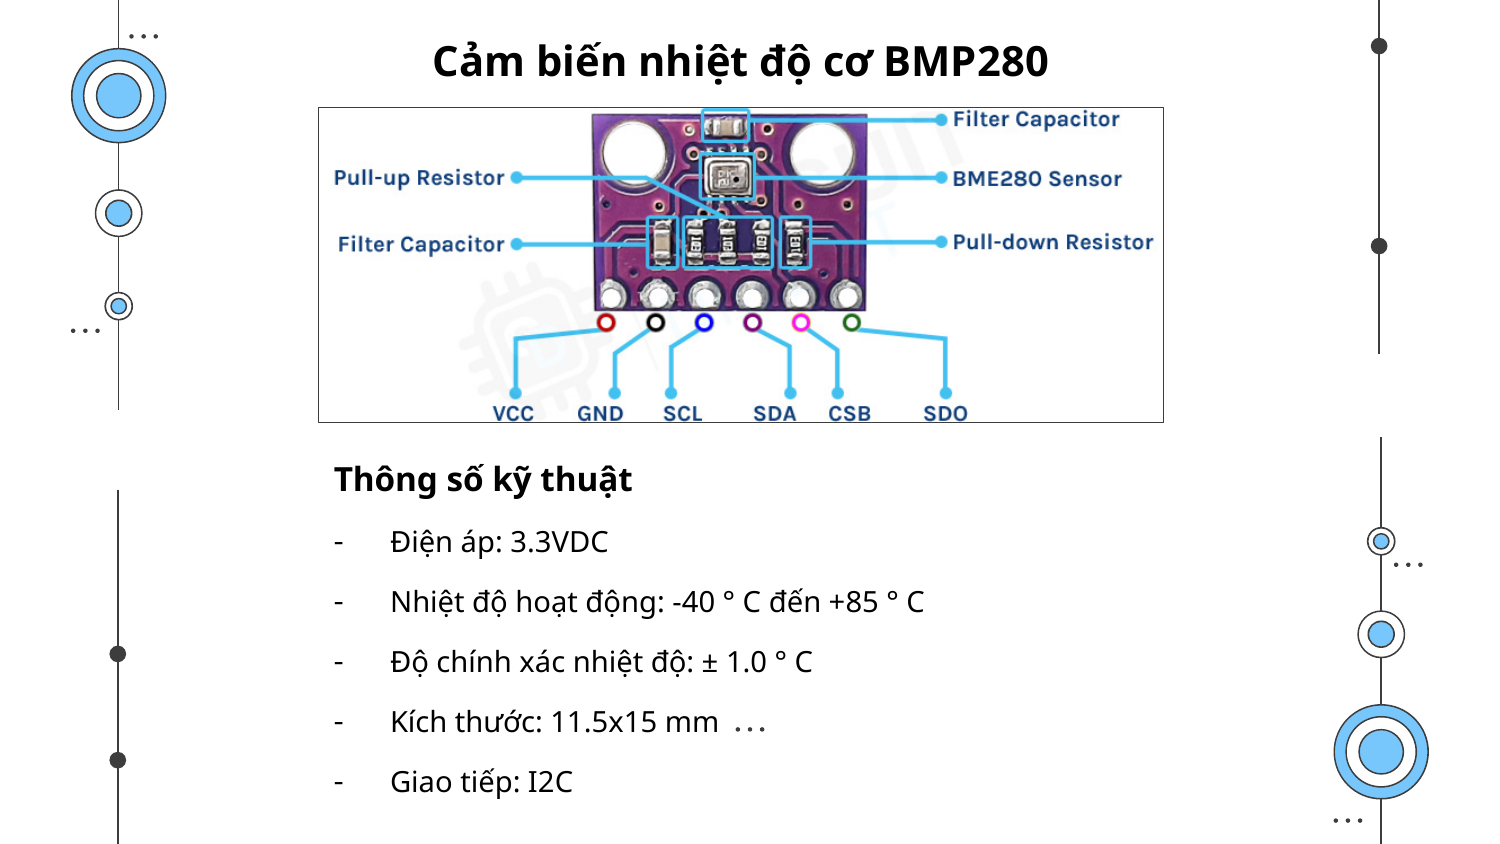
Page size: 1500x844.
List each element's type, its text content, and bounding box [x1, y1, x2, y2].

picture [318, 107, 1164, 422]
text_box Thông số kỹ thuật Điện áp: 3.3VDC Nhiệt độ hoạt động: -40 ° C đến +85 ° C Độ chính xác nhiệt độ: ± 1.0 ° C Kích thước: 11.5x15 mm Giao tiếp: I2C [318, 450, 1069, 806]
text_box Cảm biến nhiệt độ cơ BMP280 [366, 27, 1116, 93]
